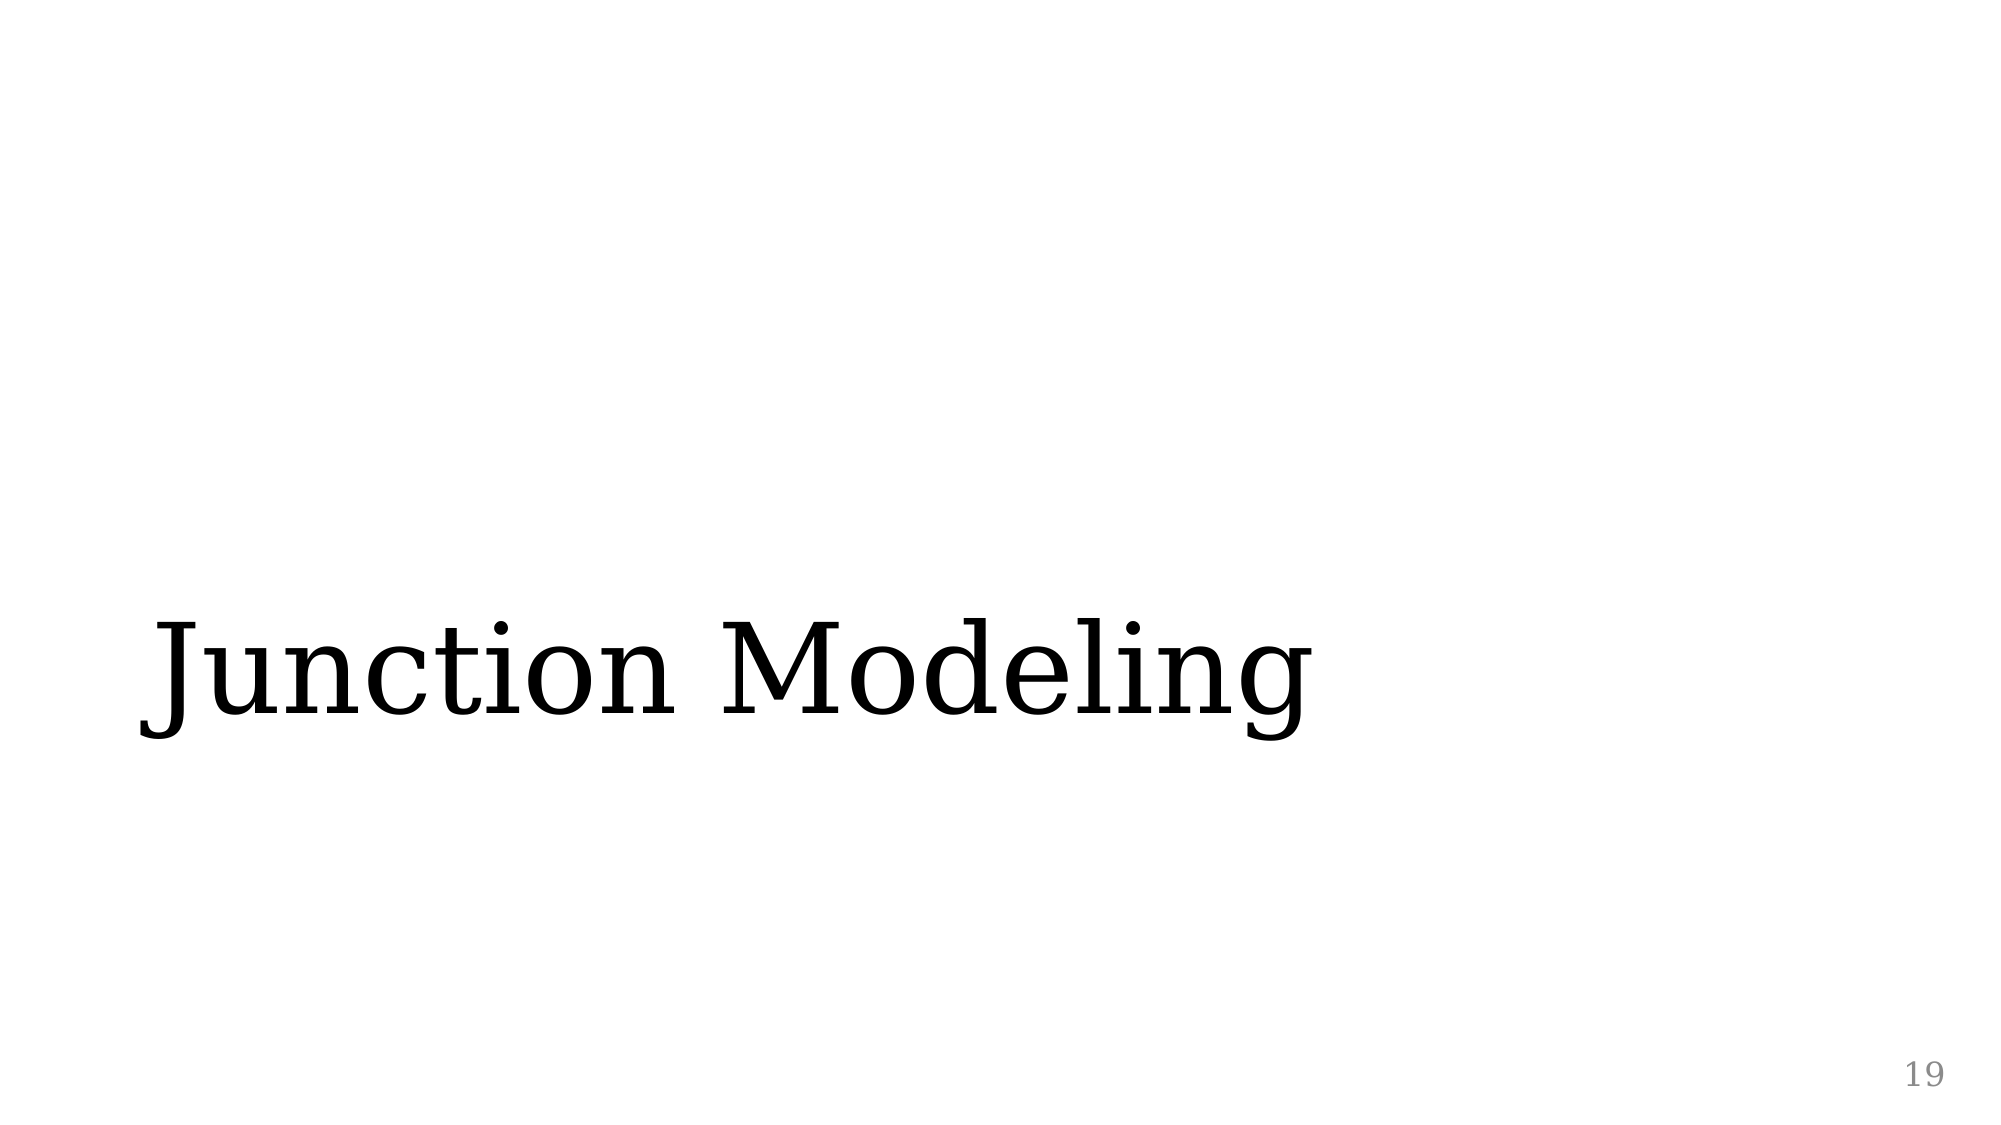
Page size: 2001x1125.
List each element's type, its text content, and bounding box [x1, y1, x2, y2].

title Junction Modeling [136, 280, 1862, 749]
slide_number 19 [1510, 1042, 1961, 1103]
